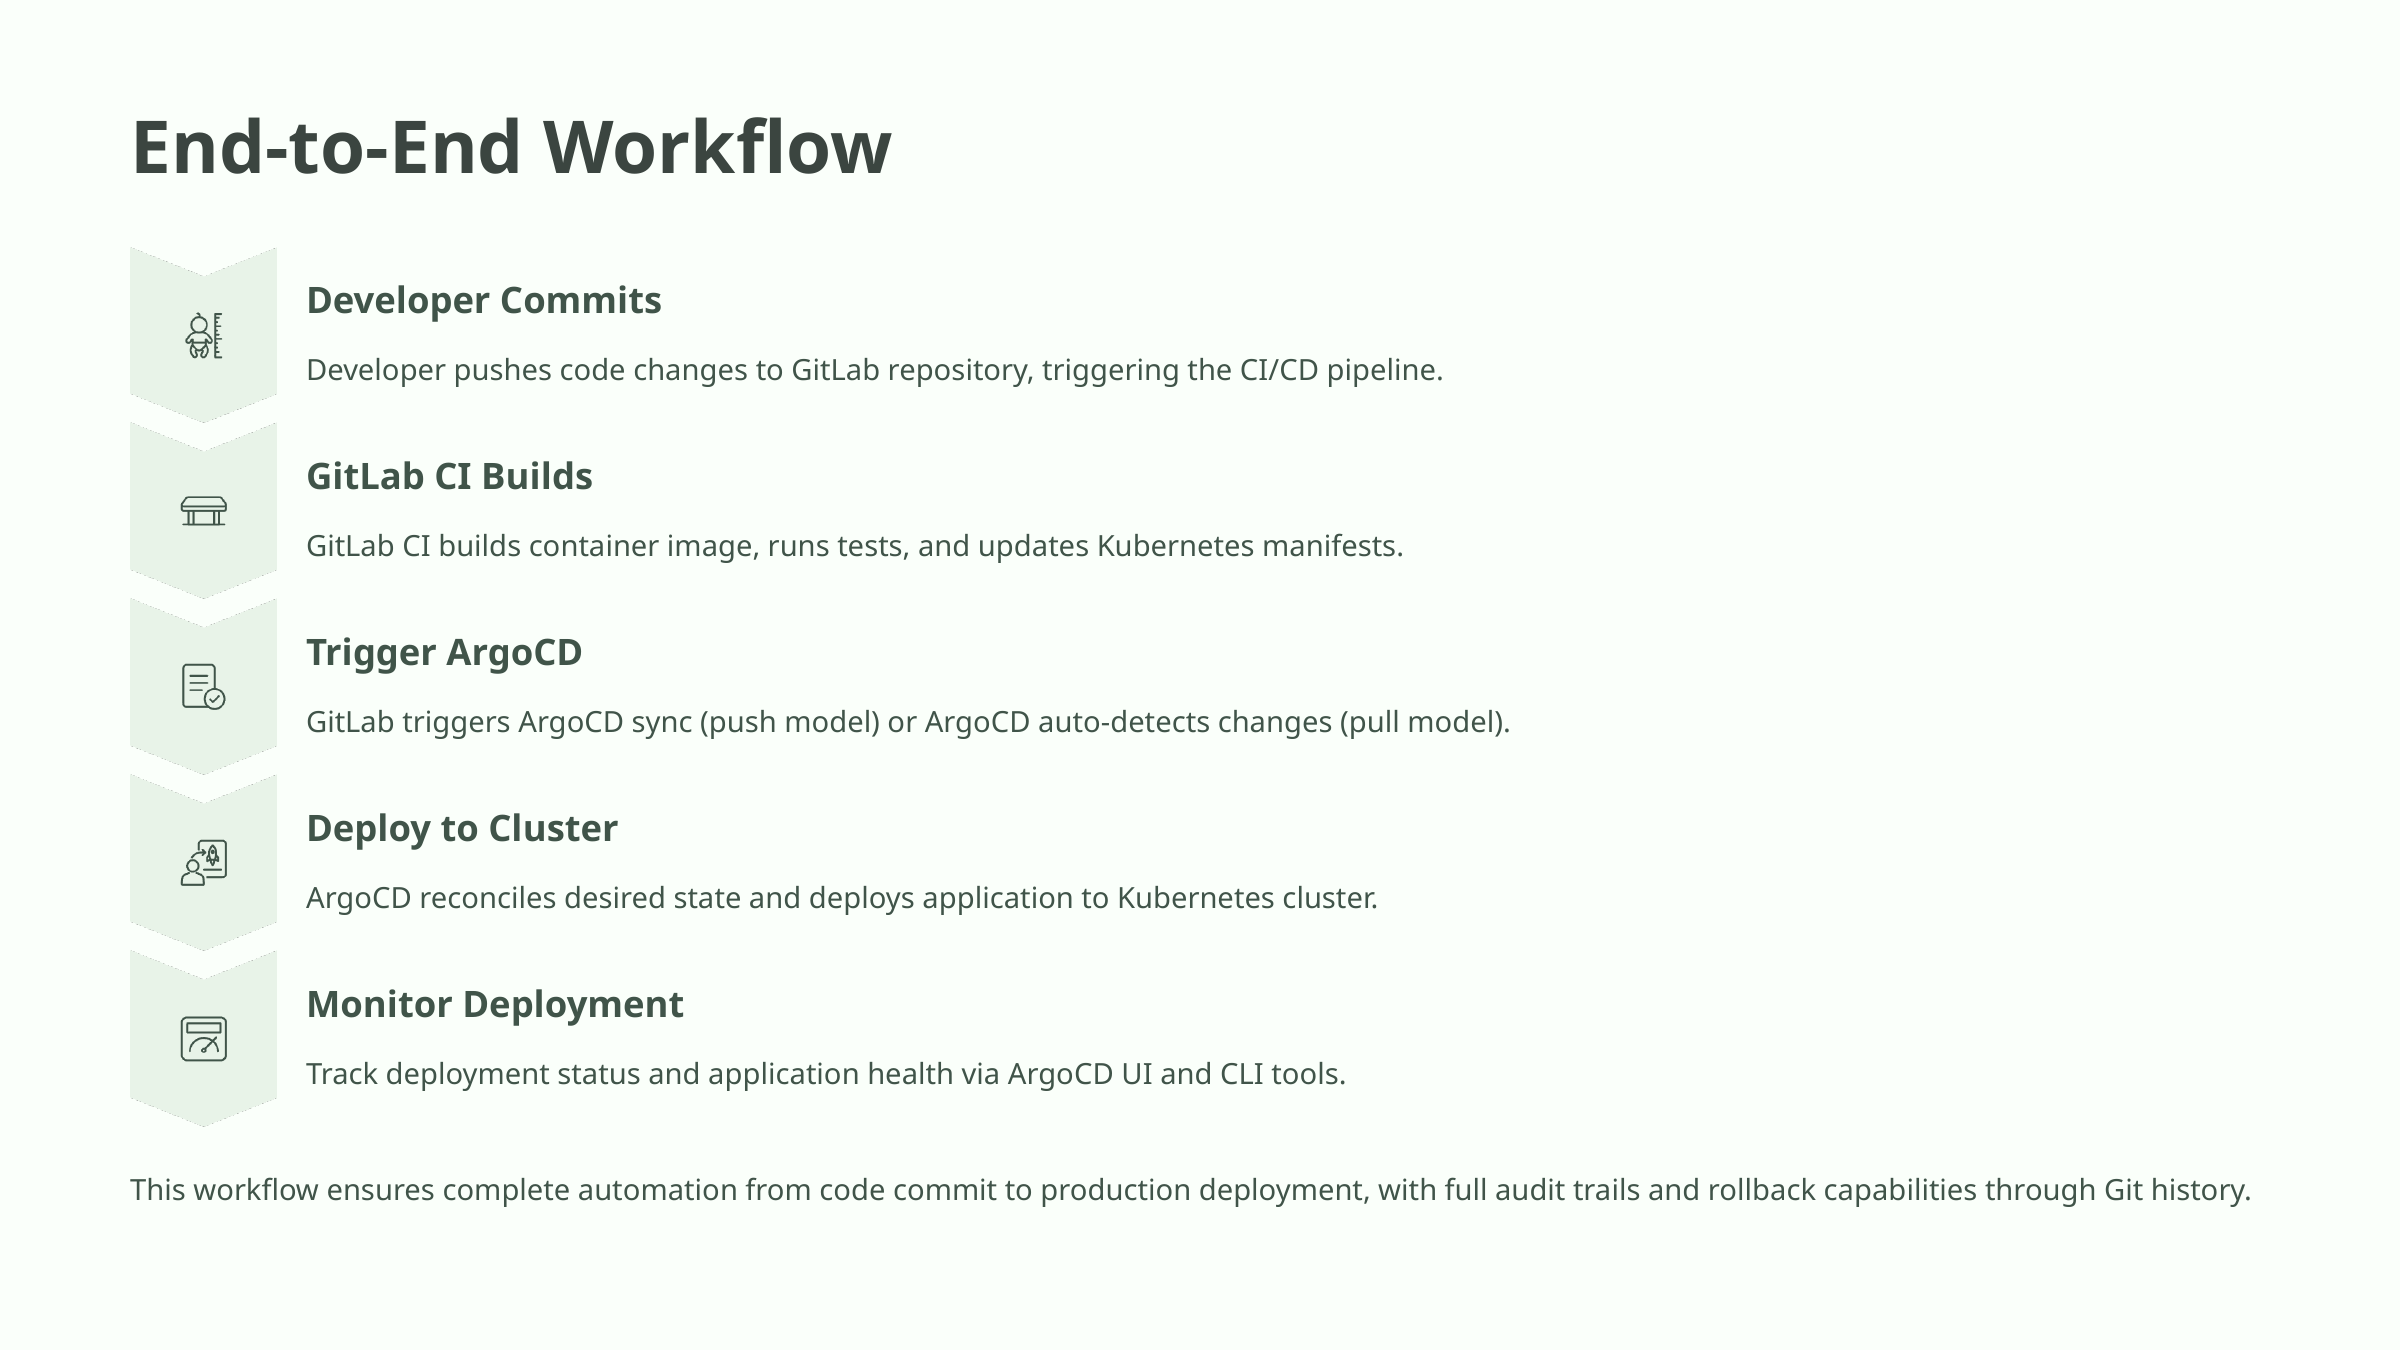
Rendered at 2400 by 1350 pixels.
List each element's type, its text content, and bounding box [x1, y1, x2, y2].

text_box End-to-End Workflow [130, 97, 947, 189]
text_box GitLab triggers ArgoCD sync (push model) or ArgoCD auto-detects changes (pull model). [306, 691, 2270, 739]
text_box Trigger ArgoCD [305, 628, 673, 674]
text_box Developer Commits [305, 276, 673, 323]
text_box Developer pushes code changes to GitLab repository, triggering the CI/CD pipeline. [306, 339, 2270, 387]
text_box Deploy to Cluster [305, 803, 673, 850]
text_box Monitor Deployment [306, 979, 694, 1026]
text_box ArgoCD reconciles desired state and deploys application to Kubernetes cluster. [306, 867, 2270, 915]
text_box Track deployment status and application health via ArgoCD UI and CLI tools. [306, 1043, 2270, 1090]
text_box This workflow ensures complete automation from code commit to production deployment, with full audit trails and rollback capabilities through Git history. [130, 1159, 2270, 1253]
text_box GitLab CI Builds [305, 452, 673, 499]
text_box GitLab CI builds container image, runs tests, and updates Kubernetes manifests. [306, 515, 2270, 563]
picture [130, 247, 277, 1127]
